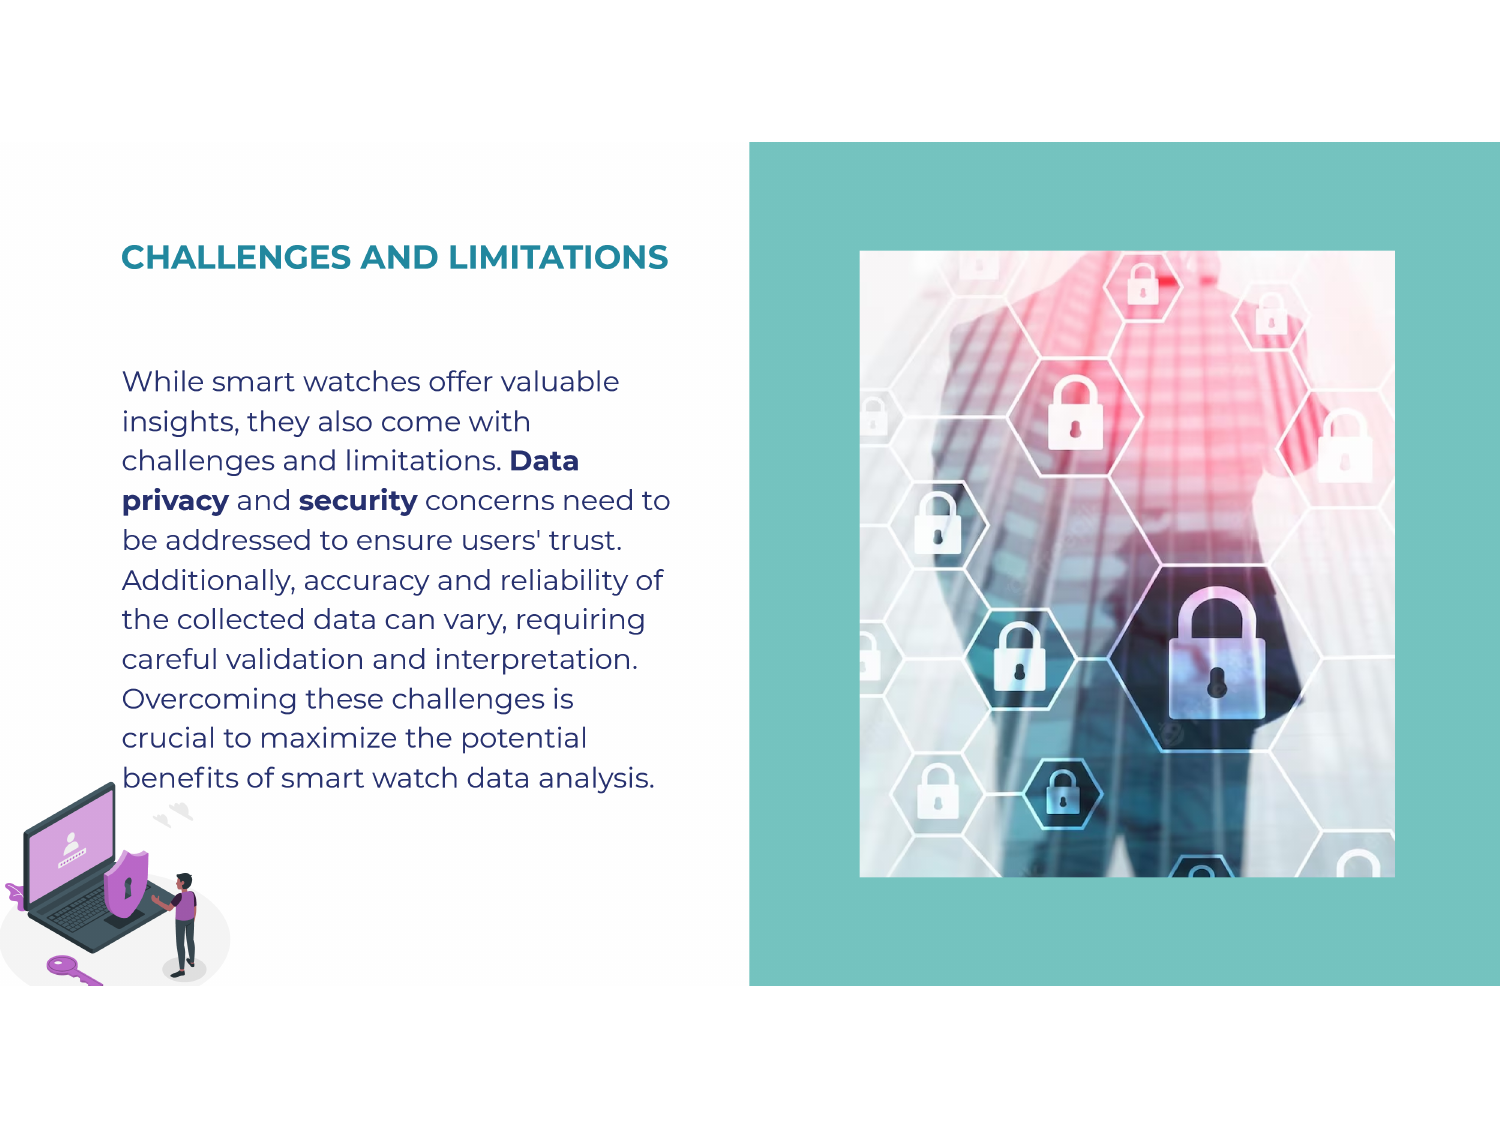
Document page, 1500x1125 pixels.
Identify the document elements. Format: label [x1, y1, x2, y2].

picture [0, 141, 1500, 987]
